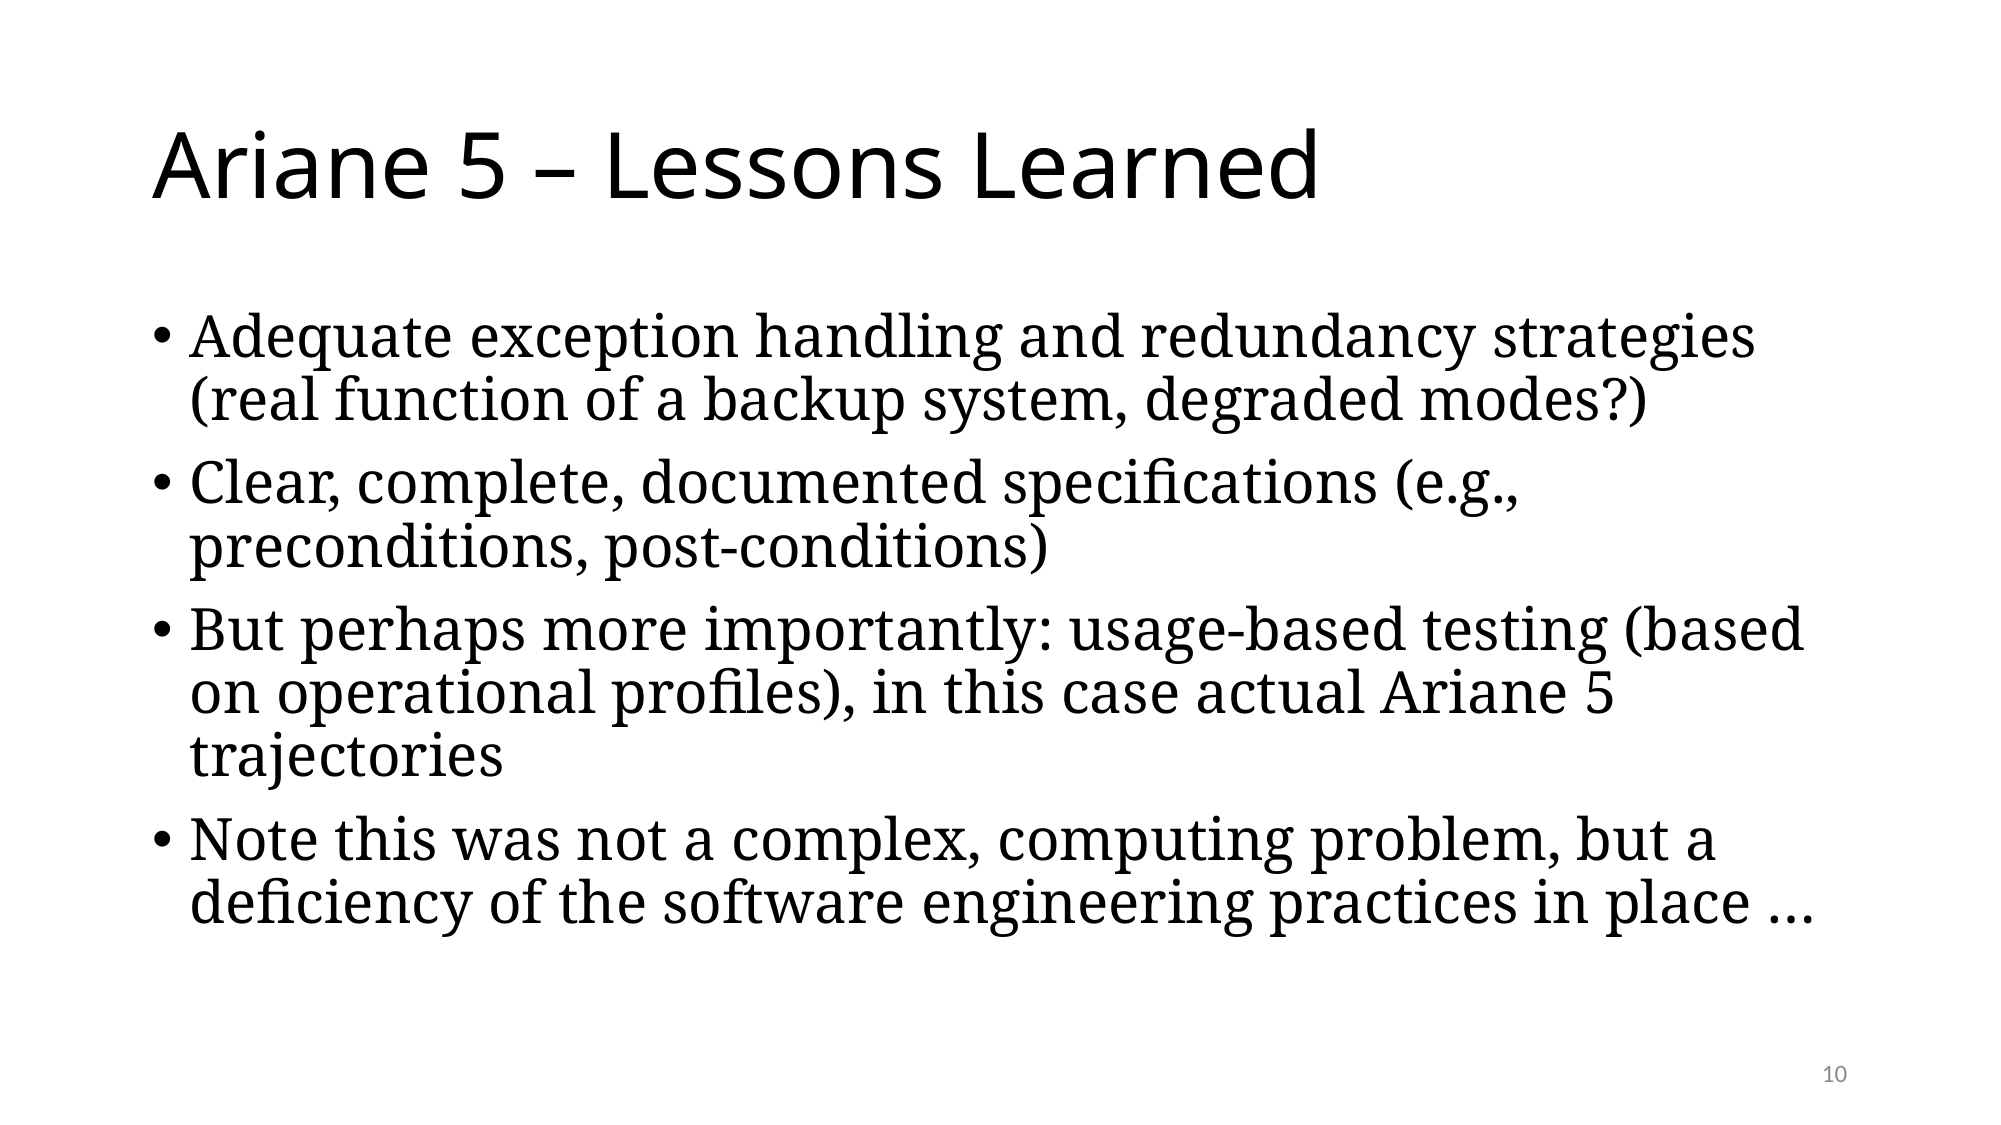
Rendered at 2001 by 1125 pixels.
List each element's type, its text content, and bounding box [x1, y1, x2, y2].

list Adequate exception handling and redundancy strategies (real function of a backup system, degraded modes?) Clear, complete, documented specifications (e.g., preconditions, post-conditions) But perhaps more importantly: usage-based testing (based on operational profiles), in this case actual Ariane 5 trajectories Note this was not a complex, computing problem, but a deficiency of the software engineering practices in place … [137, 299, 1863, 1014]
title Ariane 5 – Lessons Learned [137, 59, 1863, 278]
slide_number 10 [1412, 1042, 1863, 1103]
